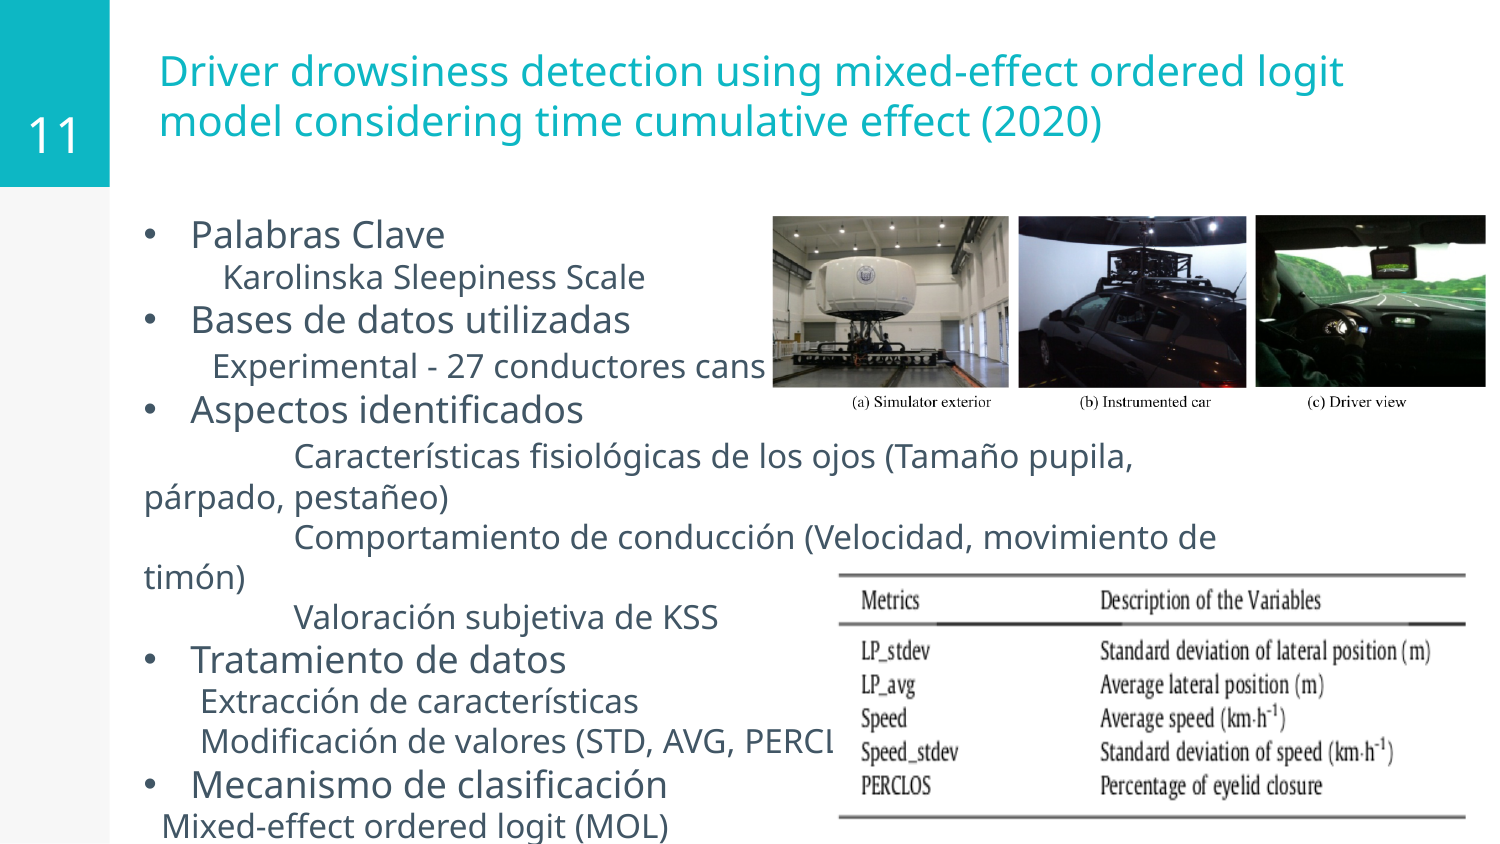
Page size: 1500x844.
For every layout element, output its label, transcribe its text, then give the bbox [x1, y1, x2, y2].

text_box Driver drowsiness detection using mixed-effect ordered logit model considering time cumulative effect (2020) [143, 26, 1372, 161]
picture [832, 559, 1466, 832]
text_box Palabras Clave Karolinska Sleepiness Scale Bases de datos utilizadas Experimental - 27 conductores cansados Aspectos identificados Características fisiológicas de los ojos (Tamaño pupila, párpado, pestañeo) Comportamiento de conducción (Velocidad, movimiento de timón) Valoración subjetiva de KSS Tratamiento de datos Extracción de características Modificación de valores (STD, AVG, PERCLOS) Mecanismo de clasificación Mixed-effect ordered logit (MOL) Mixed generalized ordered response (MGOR) [109, 196, 1289, 772]
text_box ‹#› [0, 0, 110, 187]
picture [766, 208, 1493, 415]
